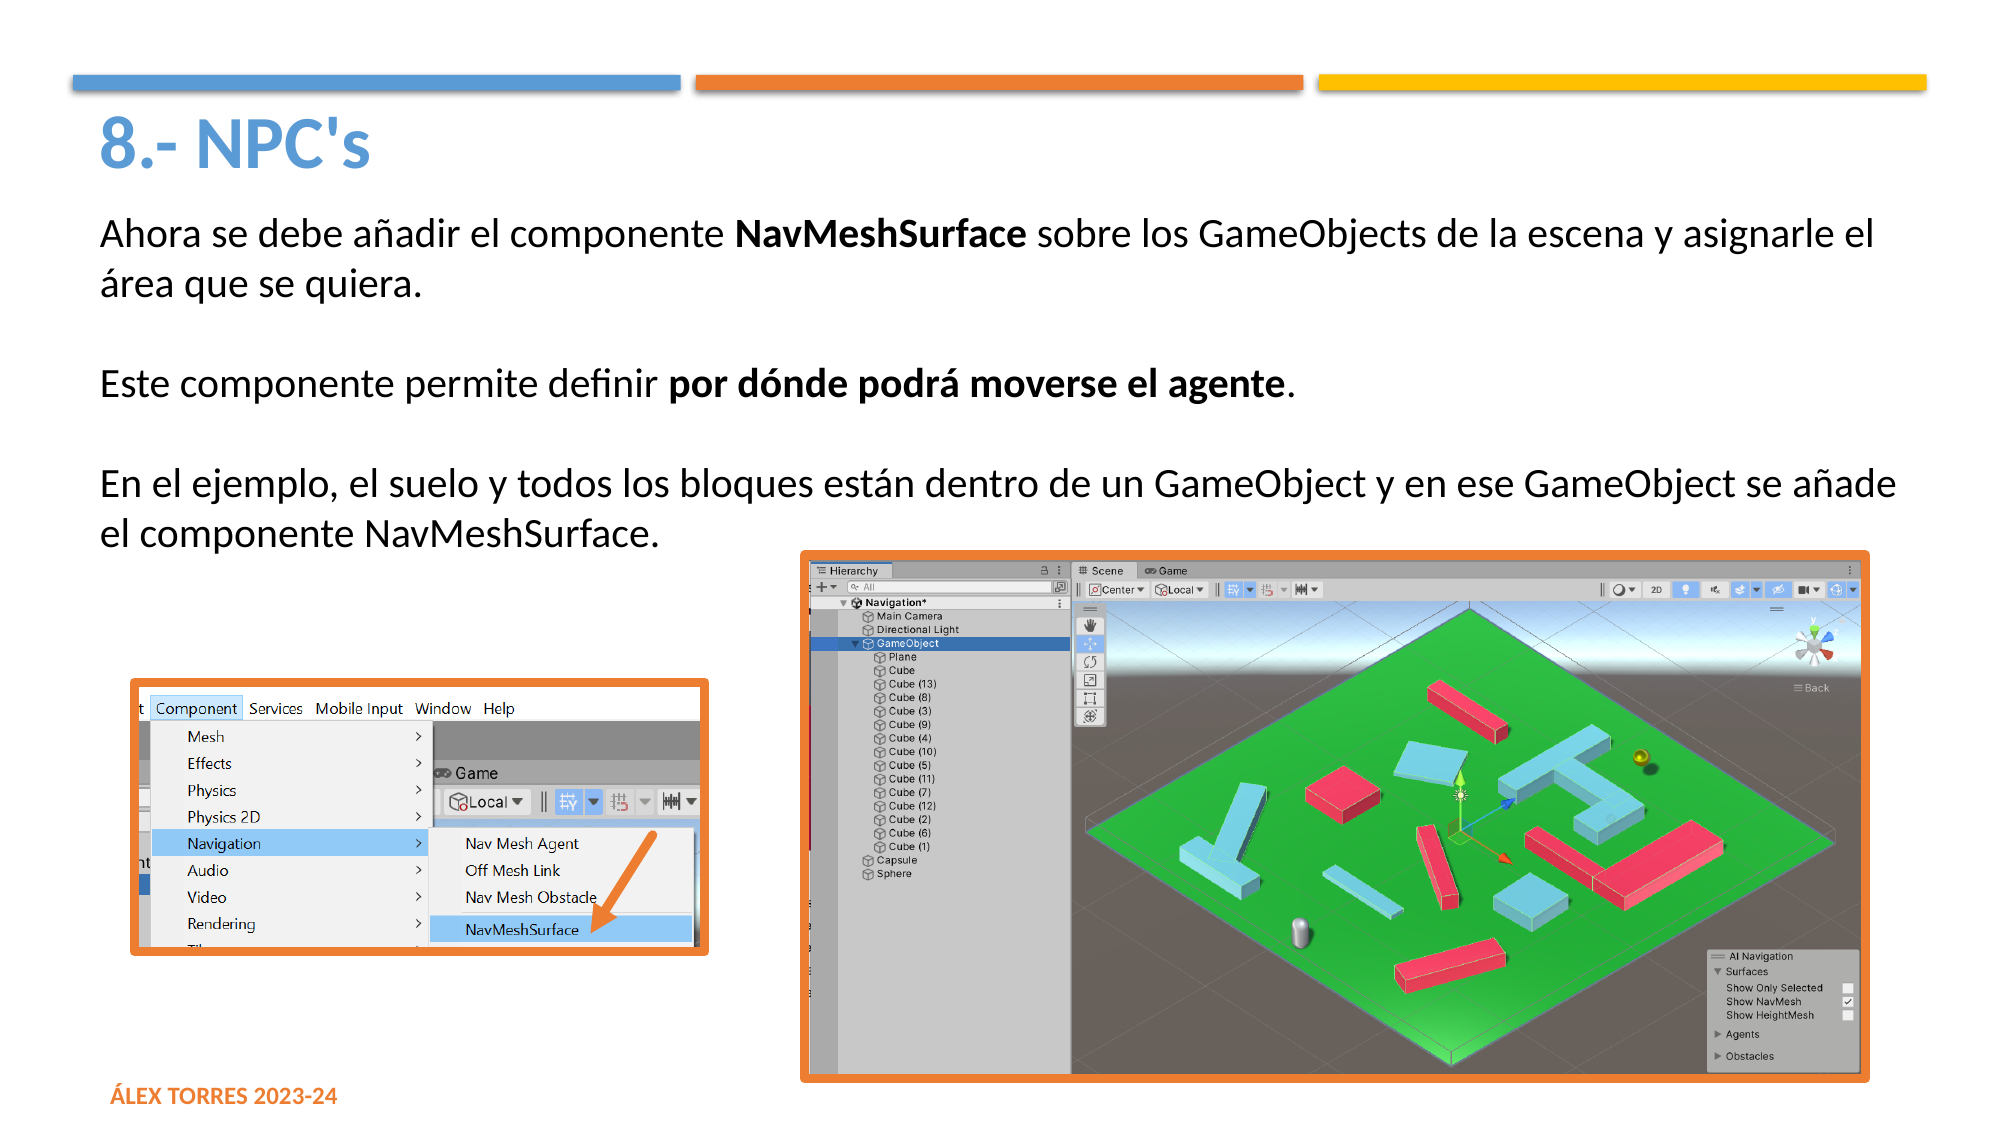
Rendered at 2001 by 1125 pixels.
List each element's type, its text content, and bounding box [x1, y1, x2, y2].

picture [138, 686, 701, 948]
text_box 8.- NPC's [85, 78, 1915, 188]
picture [808, 559, 1862, 1075]
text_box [589, 834, 654, 935]
text_box Ahora se debe añadir el componente NavMeshSurface sobre los GameObjects de la escena y asignarle el área que se quiera. Este componente permite definir por dónde podrá moverse el agente. En el ejemplo, el suelo y todos los bloques están dentro de un GameObject y en ese GameObject se añade el componente NavMeshSurface. [85, 190, 1915, 1074]
